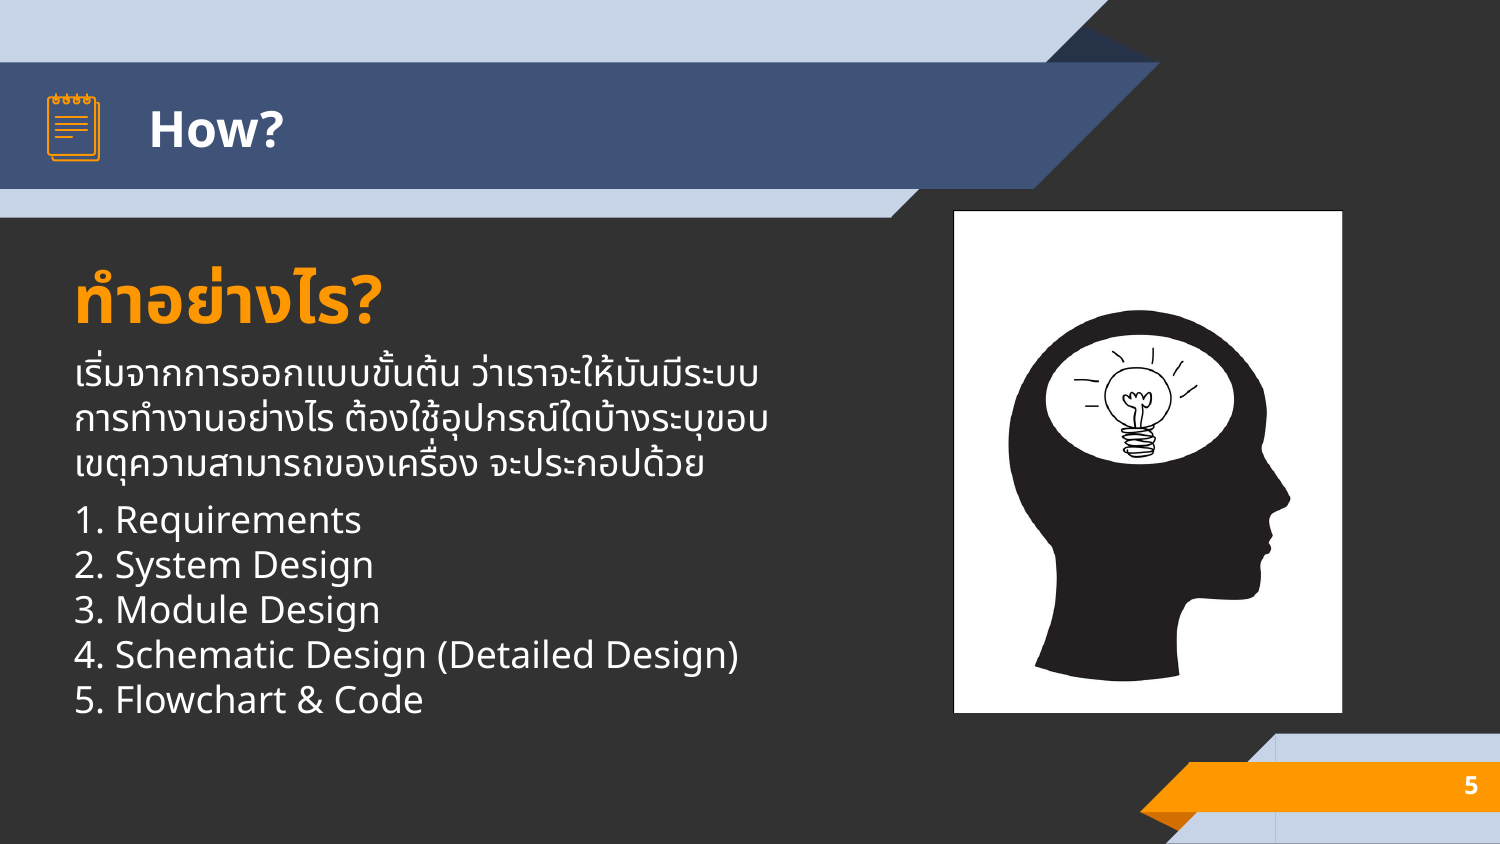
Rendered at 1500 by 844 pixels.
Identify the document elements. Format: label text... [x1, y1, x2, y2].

title How? [133, 64, 997, 190]
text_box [47, 93, 100, 161]
picture [953, 210, 1344, 713]
slide_number 5 [1249, 760, 1494, 813]
list ทำอย่างไร? เริ่มจากการออกแบบขั้นต้น ว่าเราจะให้มันมีระบบการทำงานอย่างไร ต้องใช้อุปกรณ์ใดบ้างระบุขอบเขตุความสามารถของเครื่อง จะประกอปด้วย 1. Requirements 2. System Design 3. Module Design 4. Schematic Design (Detailed Design) 5. Flowchart & Code [58, 241, 804, 750]
